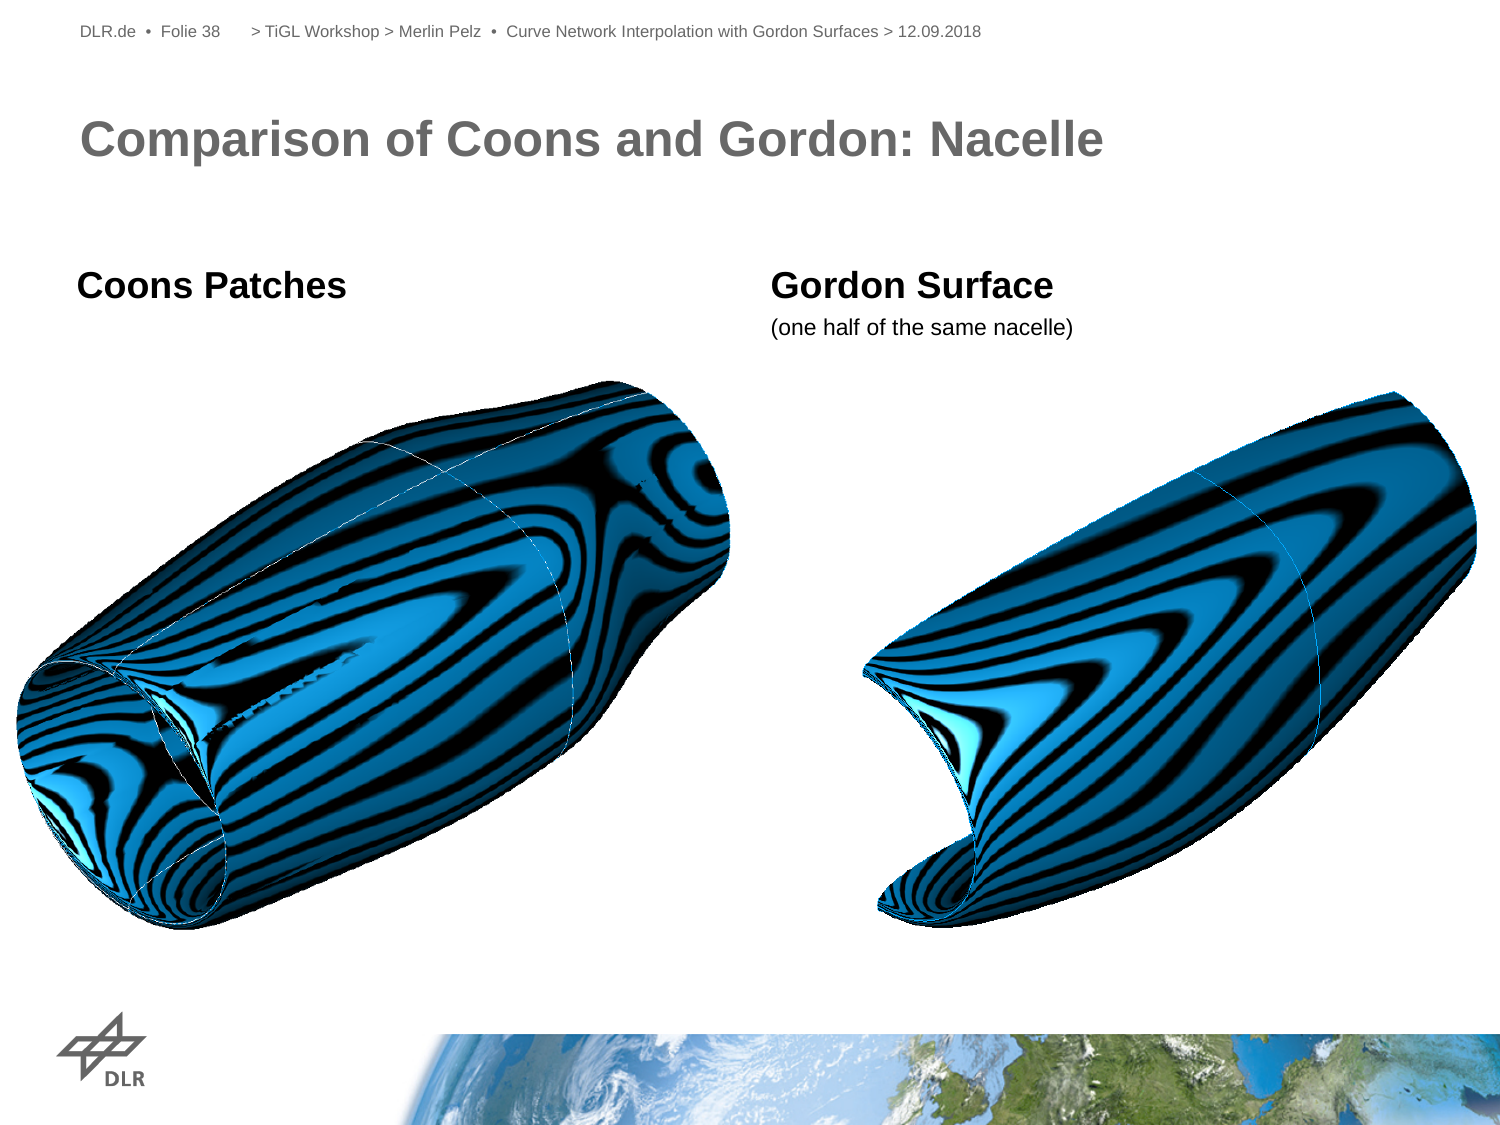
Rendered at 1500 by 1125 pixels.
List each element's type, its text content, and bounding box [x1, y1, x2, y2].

picture [0, 1007, 1500, 1125]
picture [749, 373, 1484, 940]
list Coons Patches [76, 261, 727, 316]
title Comparison of Coons and Gordon: Nacelle [79, 106, 1421, 228]
slide_number DLR.de • Folie 38 [79, 20, 250, 45]
picture [3, 373, 737, 940]
footer > TiGL Workshop > Merlin Pelz • Curve Network Interpolation with Gordon Surfaces > 12.09.2018 [250, 20, 1421, 45]
list Gordon Surface (one half of the same nacelle) [770, 261, 1421, 316]
